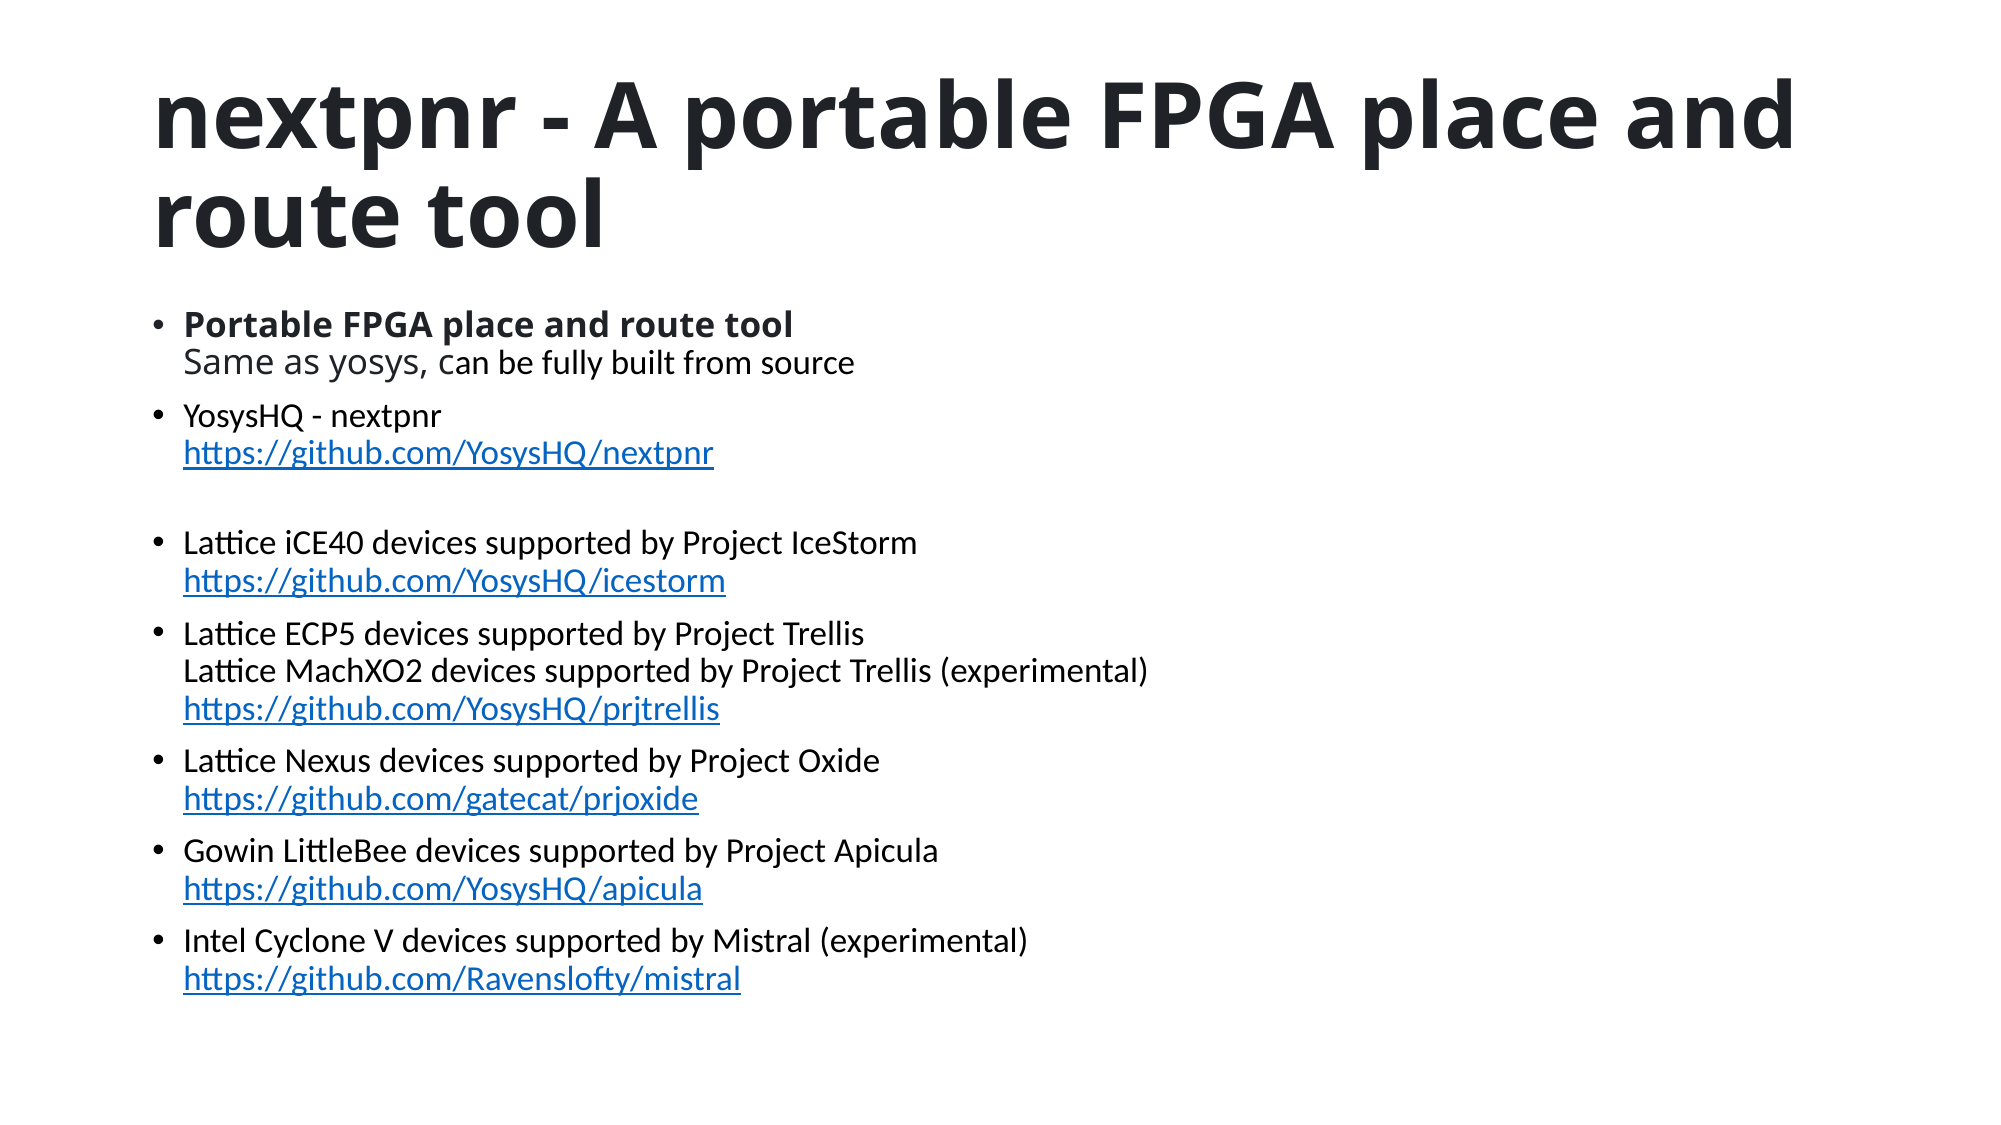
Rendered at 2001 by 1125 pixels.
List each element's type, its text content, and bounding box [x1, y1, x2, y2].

list Portable FPGA place and route tool Same as yosys, can be fully built from source YosysHQ - nextpnr https://github.com/YosysHQ/nextpnr Lattice iCE40 devices supported by Project IceStorm https://github.com/YosysHQ/icestorm Lattice ECP5 devices supported by Project Trellis Lattice MachXO2 devices supported by Project Trellis (experimental) https://github.com/YosysHQ/prjtrellis Lattice Nexus devices supported by Project Oxide https://github.com/gatecat/prjoxide Gowin LittleBee devices supported by Project Apicula https://github.com/YosysHQ/apicula Intel Cyclone V devices supported by Mistral (experimental) https://github.com/Ravenslofty/mistral [137, 299, 1863, 1014]
title nextpnr - A portable FPGA place and route tool [137, 59, 1863, 278]
